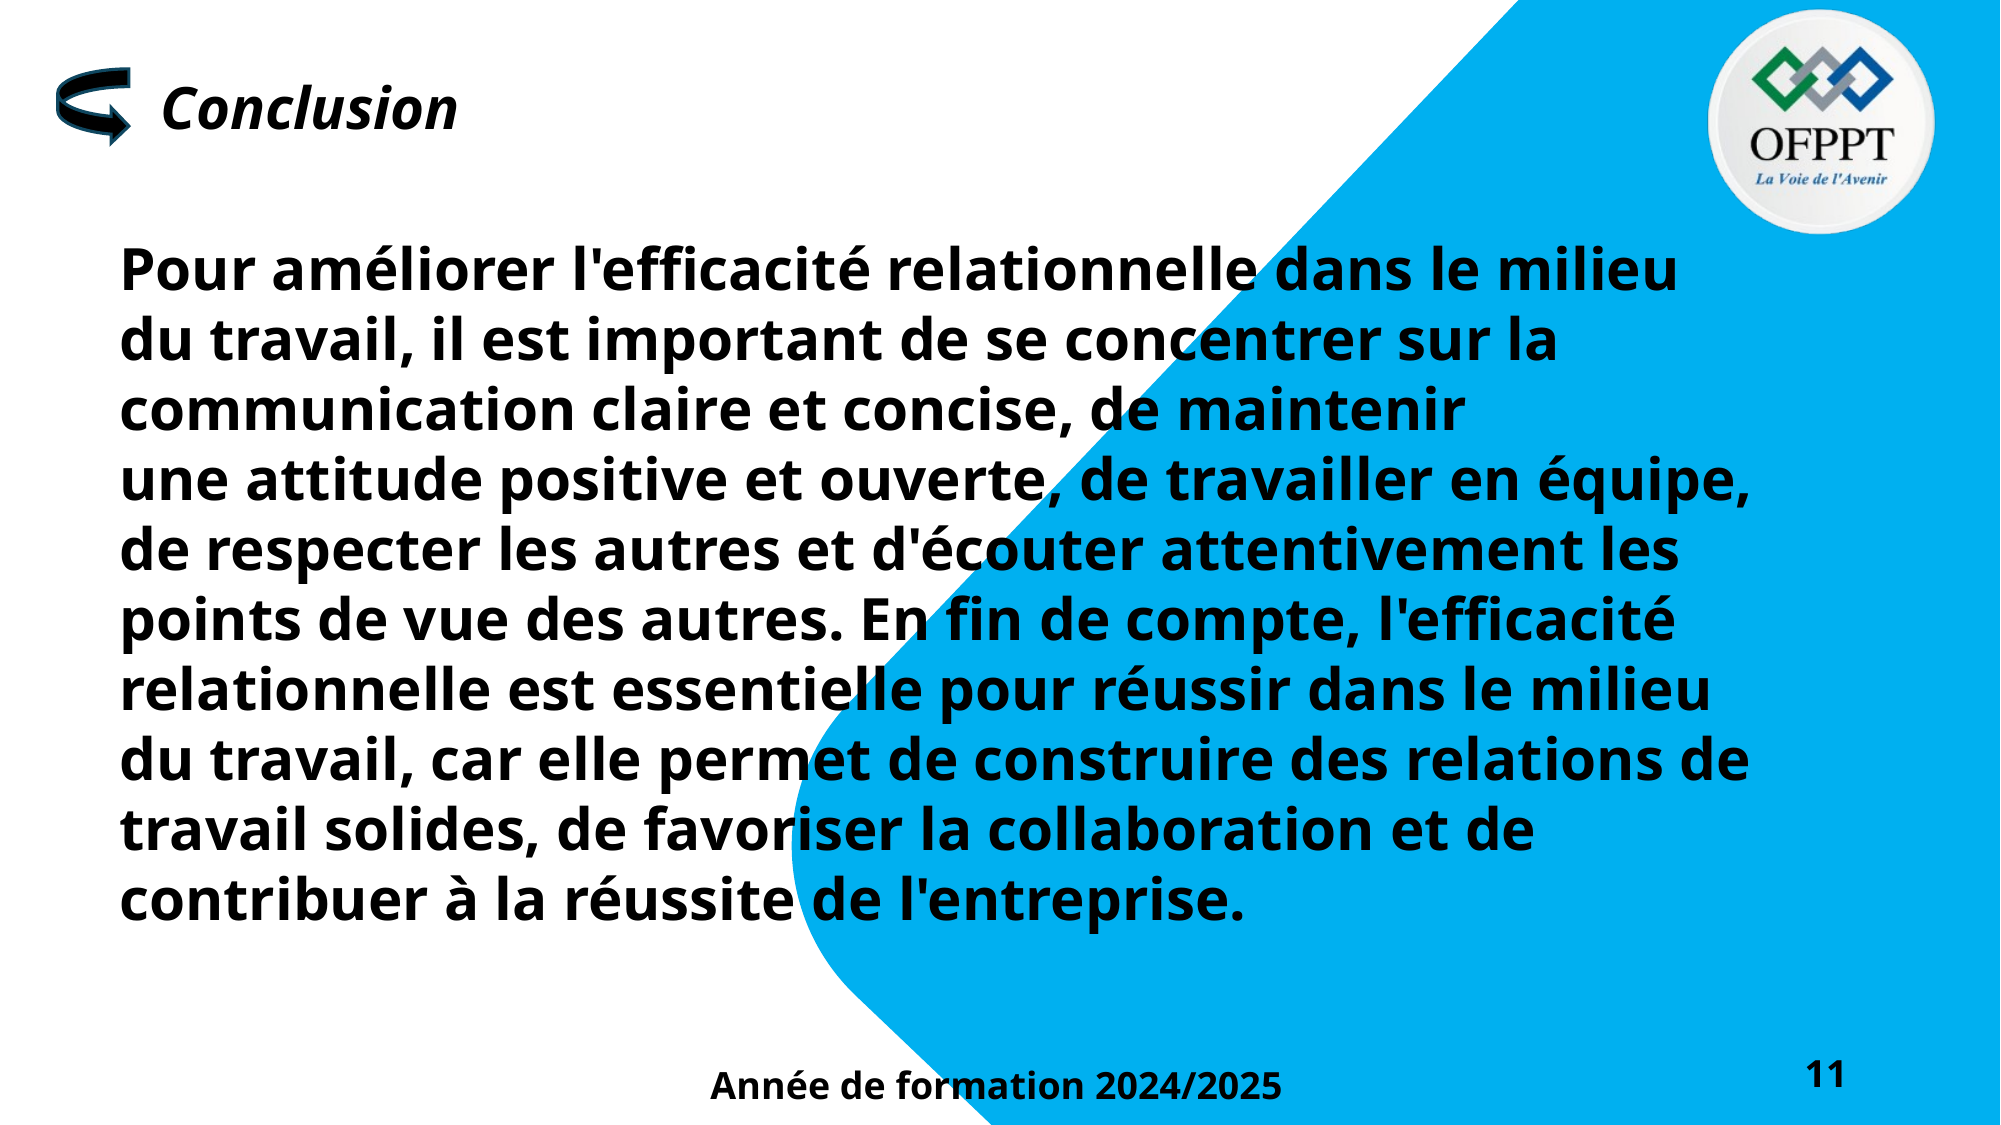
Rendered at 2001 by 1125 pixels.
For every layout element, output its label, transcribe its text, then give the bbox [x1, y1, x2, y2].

text_box [812, 0, 2000, 1125]
text_box [56, 67, 132, 147]
text_box Pour améliorer l'efficacité relationnelle dans le milieu du travail, il est important de se concentrer sur la communication claire et concise, de maintenir une attitude positive et ouverte, de travailler en équipe, de respecter les autres et d'écouter attentivement les points de vue des autres. En fin de compte, l'efficacité relationnelle est essentielle pour réussir dans le milieu du travail, car elle permet de construire des relations de travail solides, de favoriser la collaboration et de contribuer à la réussite de l'entreprise. [104, 224, 1778, 940]
picture [1708, 10, 1934, 234]
text_box Conclusion [145, 63, 1564, 149]
text_box Année de formation 2024/2025 [695, 1054, 1305, 1115]
slide_number 11 [1412, 1042, 1863, 1103]
